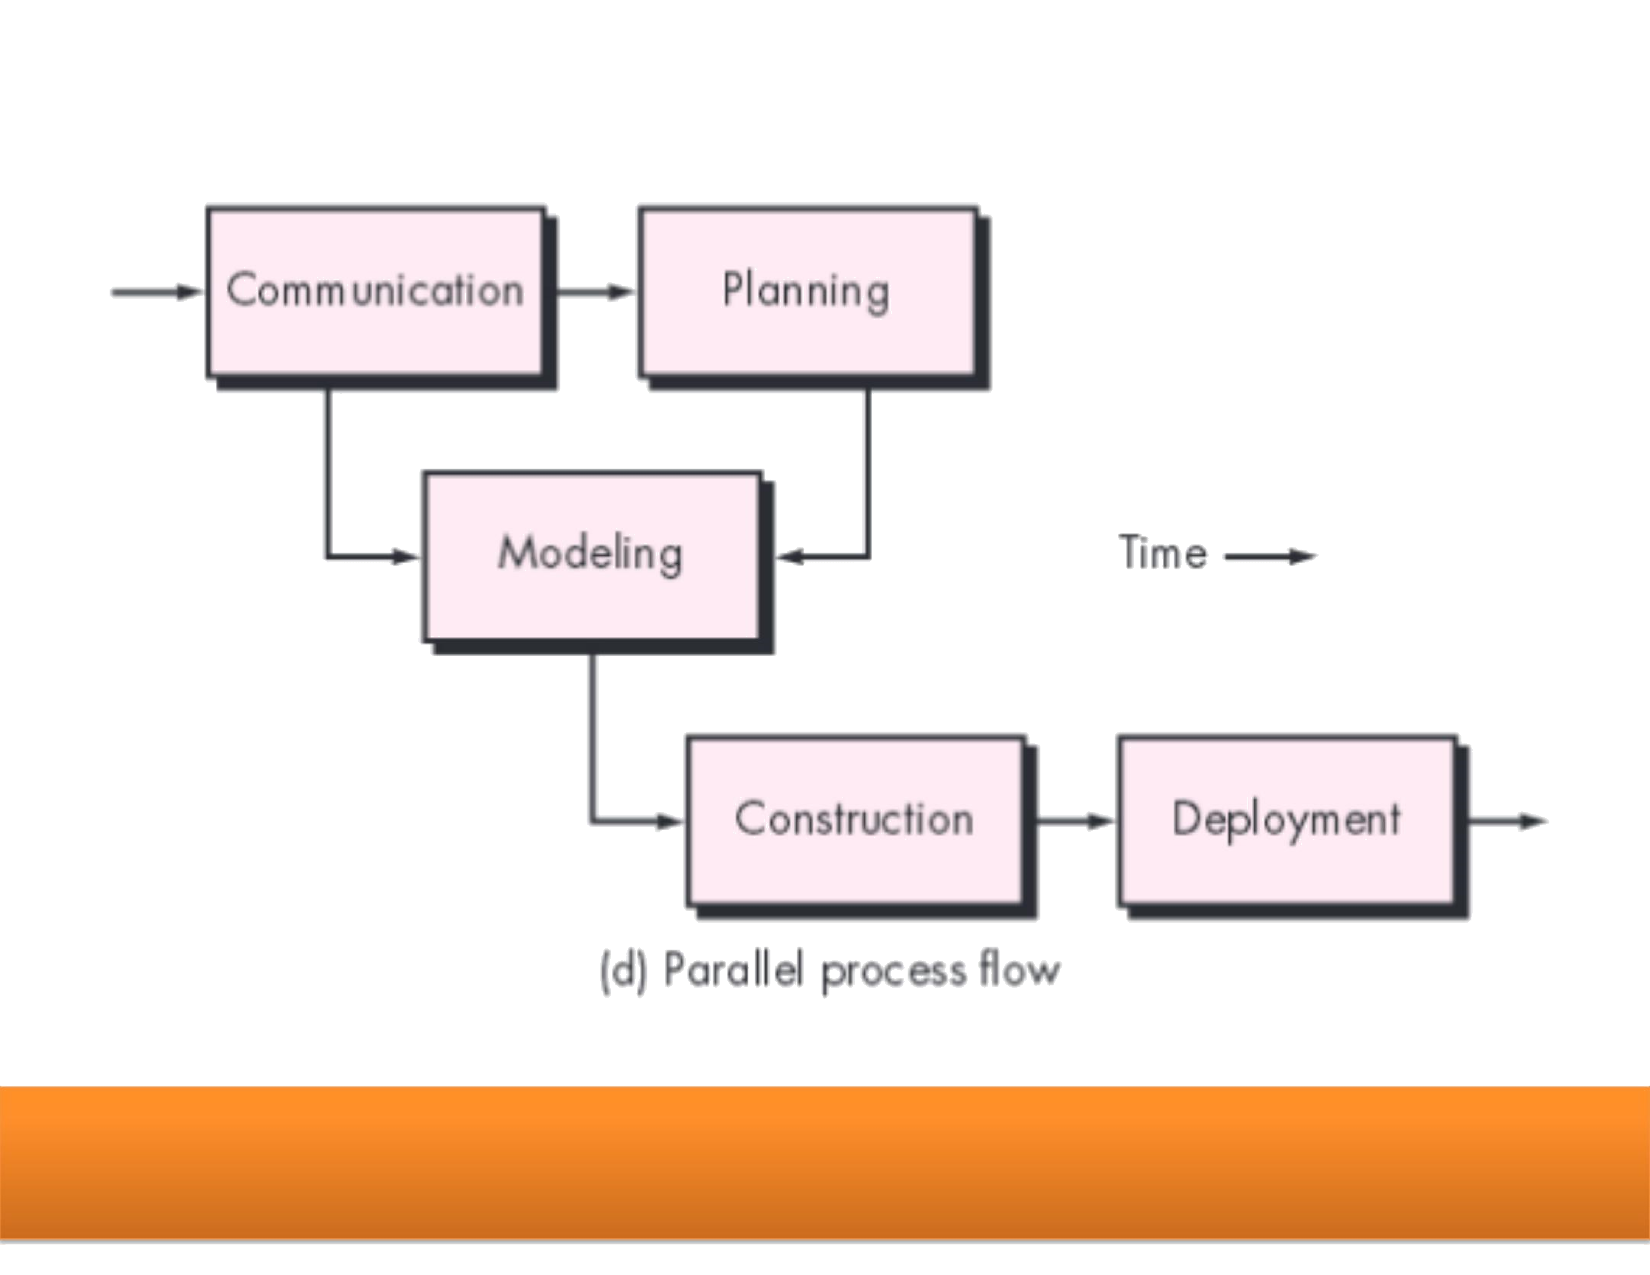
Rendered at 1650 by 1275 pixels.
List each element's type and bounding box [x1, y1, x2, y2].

text_box [0, 202, 1650, 1245]
